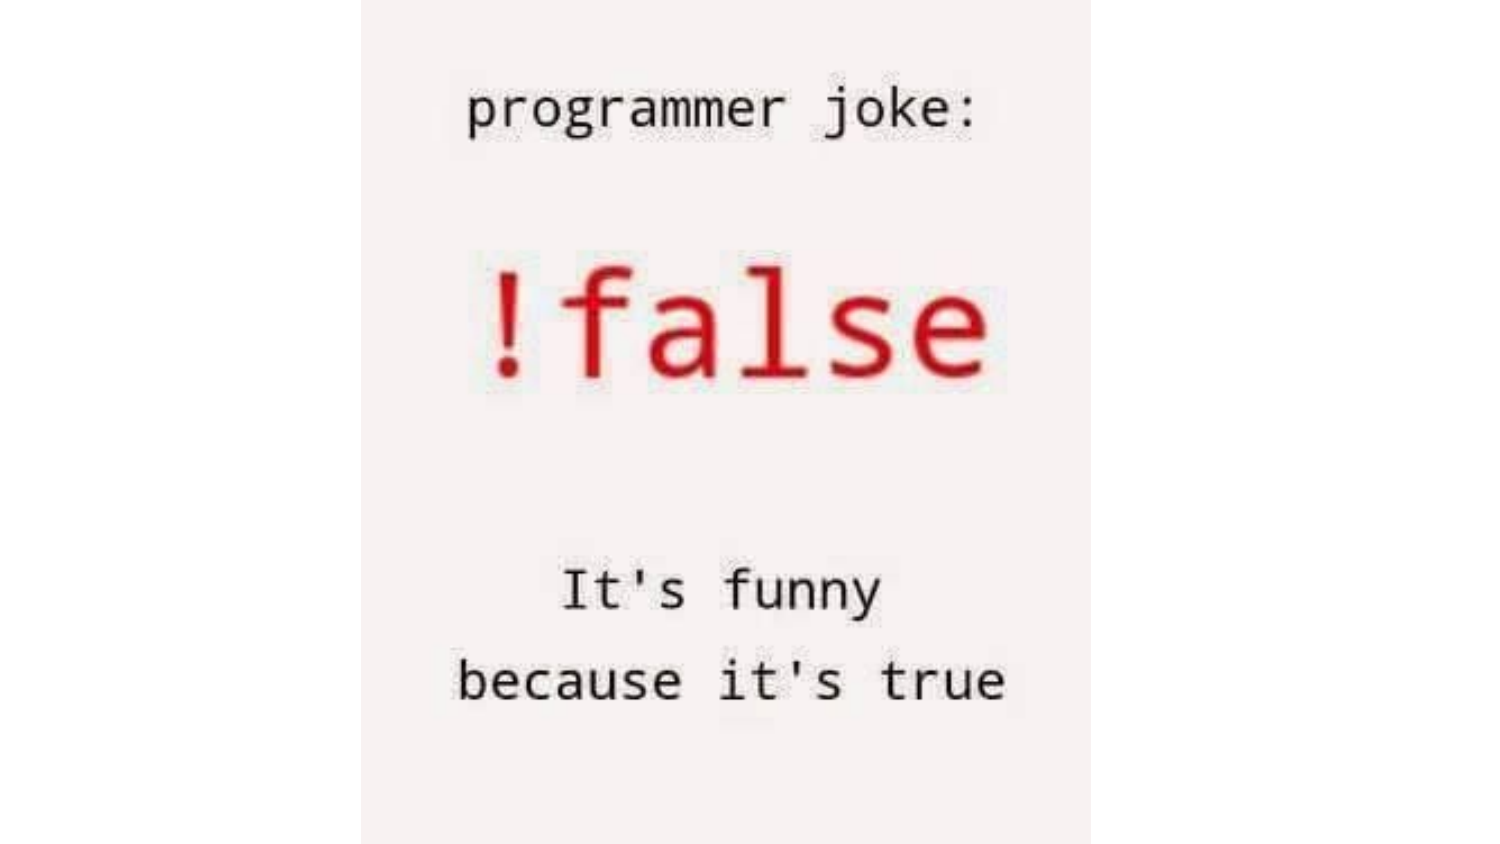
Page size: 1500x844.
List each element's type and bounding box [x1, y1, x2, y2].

picture [361, 0, 1091, 844]
